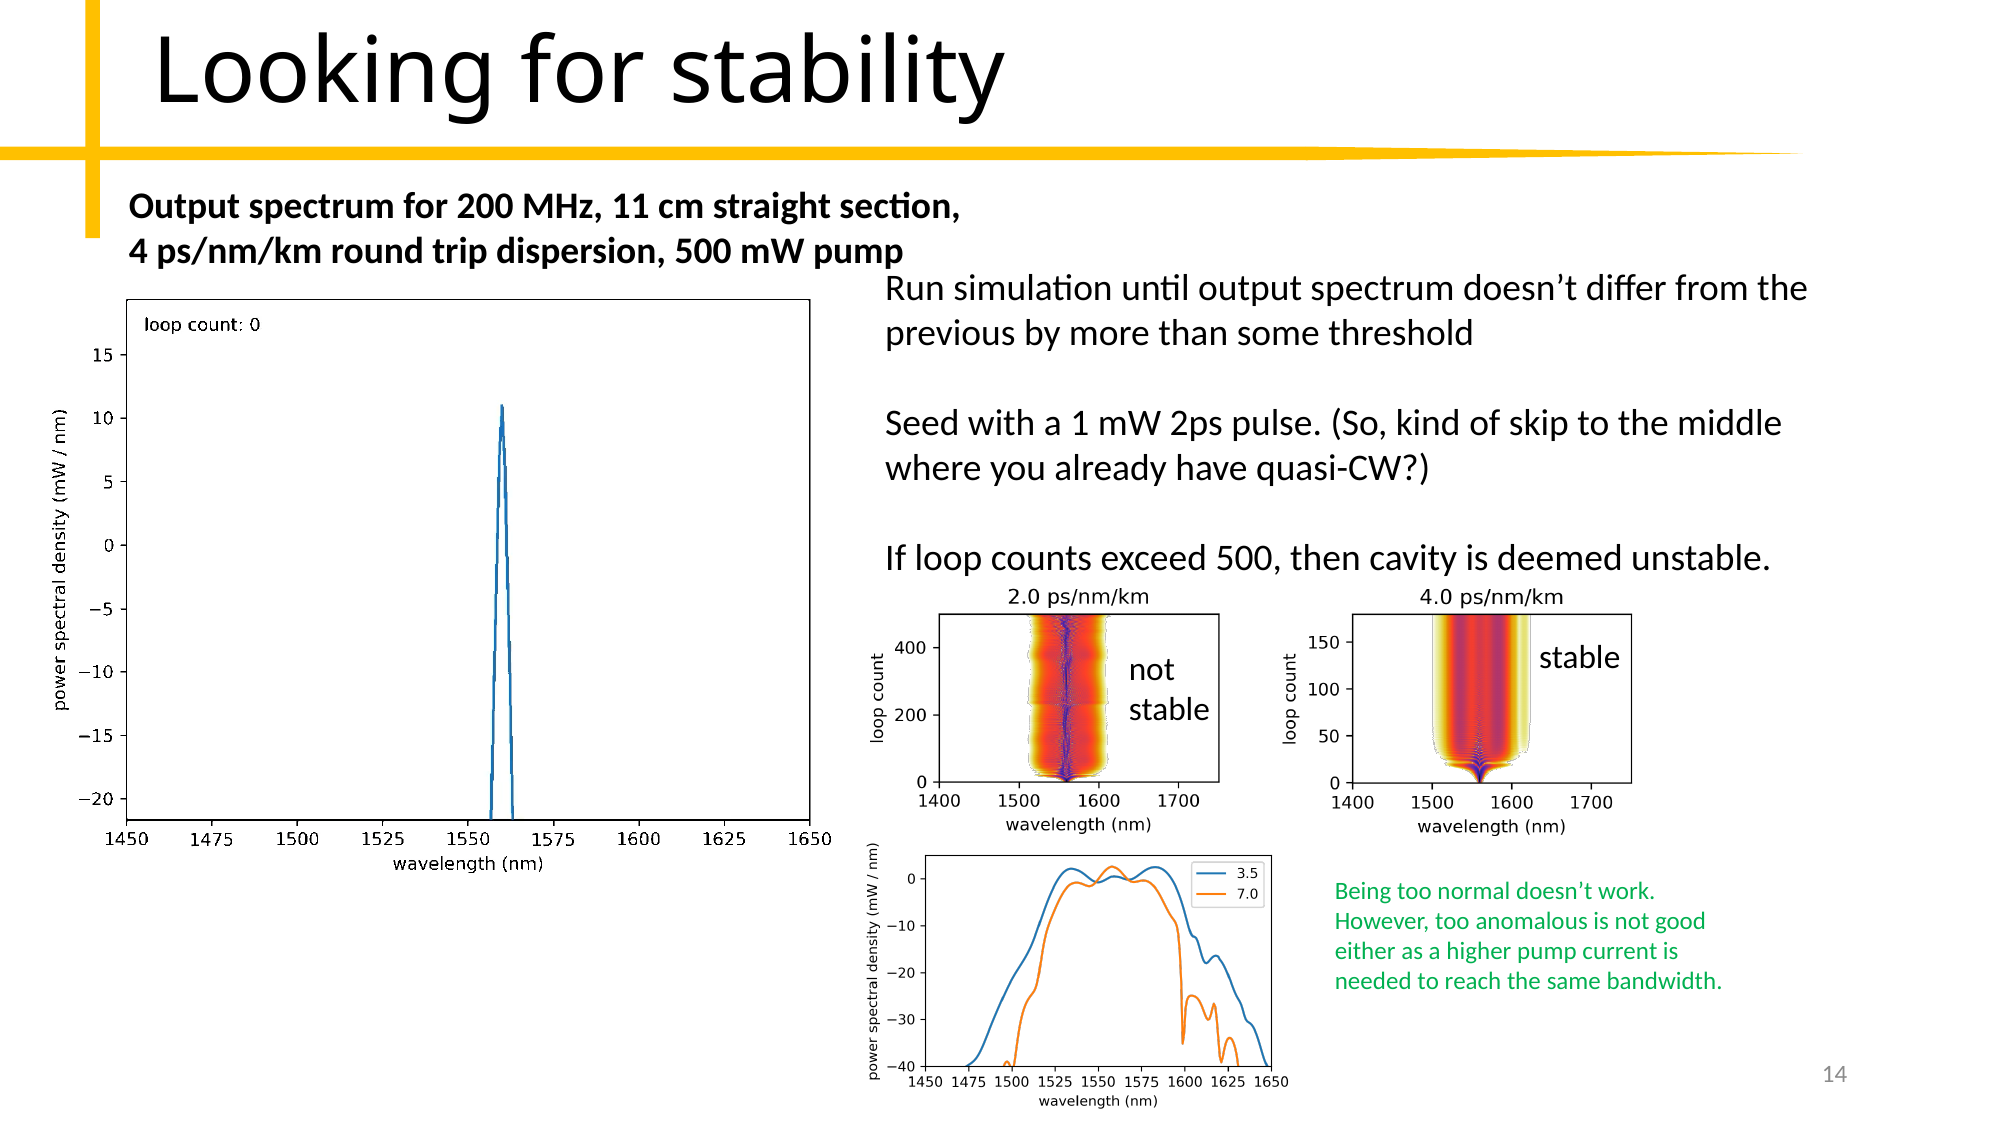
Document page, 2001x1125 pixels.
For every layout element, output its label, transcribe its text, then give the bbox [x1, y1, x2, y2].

title Looking for stability [137, 0, 1863, 147]
text_box Run simulation until output spectrum doesn’t differ from the previous by more than some threshold Seed with a 1 mW 2ps pulse. (So, kind of skip to the middle where you already have quasi-CW?) If loop counts exceed 500, then cavity is deemed unstable. [870, 255, 1886, 586]
text_box Being too normal doesn’t work. However, too anomalous is not good either as a higher pump current is needed to reach the same bandwidth. [1320, 867, 1770, 1002]
slide_number 14 [1412, 1042, 1863, 1103]
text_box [1263, 570, 1685, 856]
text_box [851, 570, 1263, 840]
picture [851, 840, 1304, 1125]
text_box Output spectrum for 200 MHz, 11 cm straight section, 4 ps/nm/km round trip dispersion, 500 mW pump [114, 173, 988, 279]
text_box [31, 279, 852, 895]
